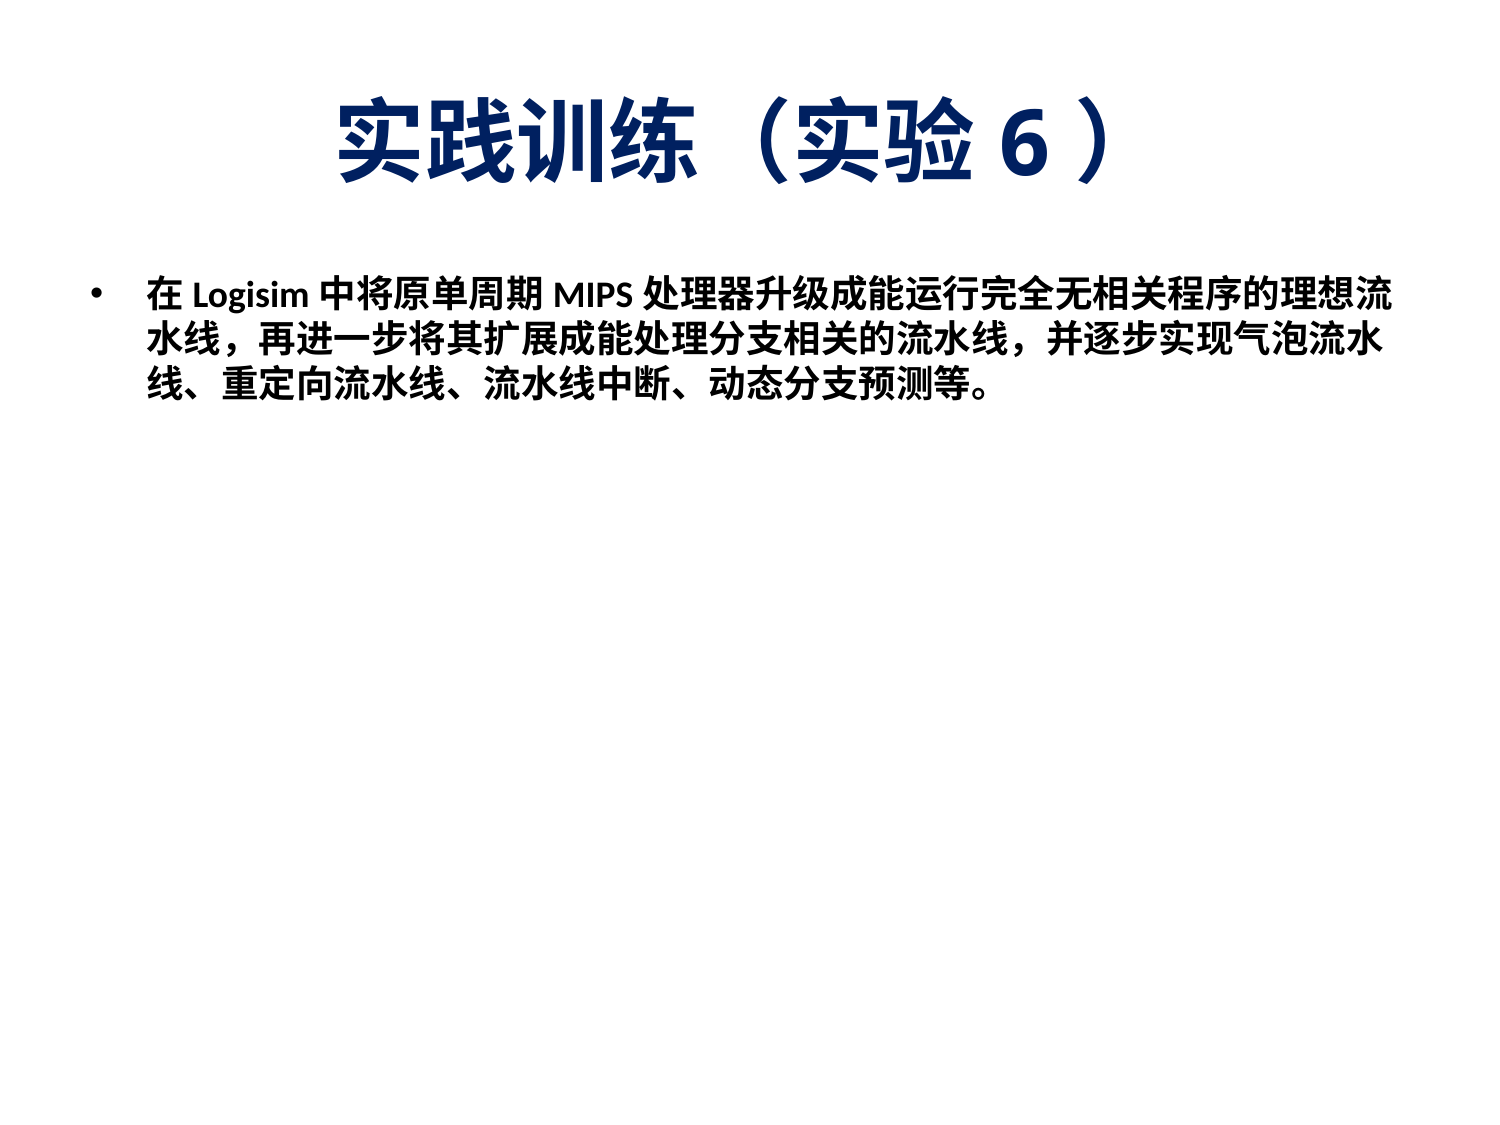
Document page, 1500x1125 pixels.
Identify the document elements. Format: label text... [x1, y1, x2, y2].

title 实践训练（实验6） [75, 45, 1425, 233]
list 在Logisim中将原单周期MIPS处理器升级成能运行完全无相关程序的理想流水线，再进一步将其扩展成能处理分支相关的流水线，并逐步实现气泡流水线、重定向流水线、流水线中断、动态分支预测等。 [75, 262, 1425, 1005]
